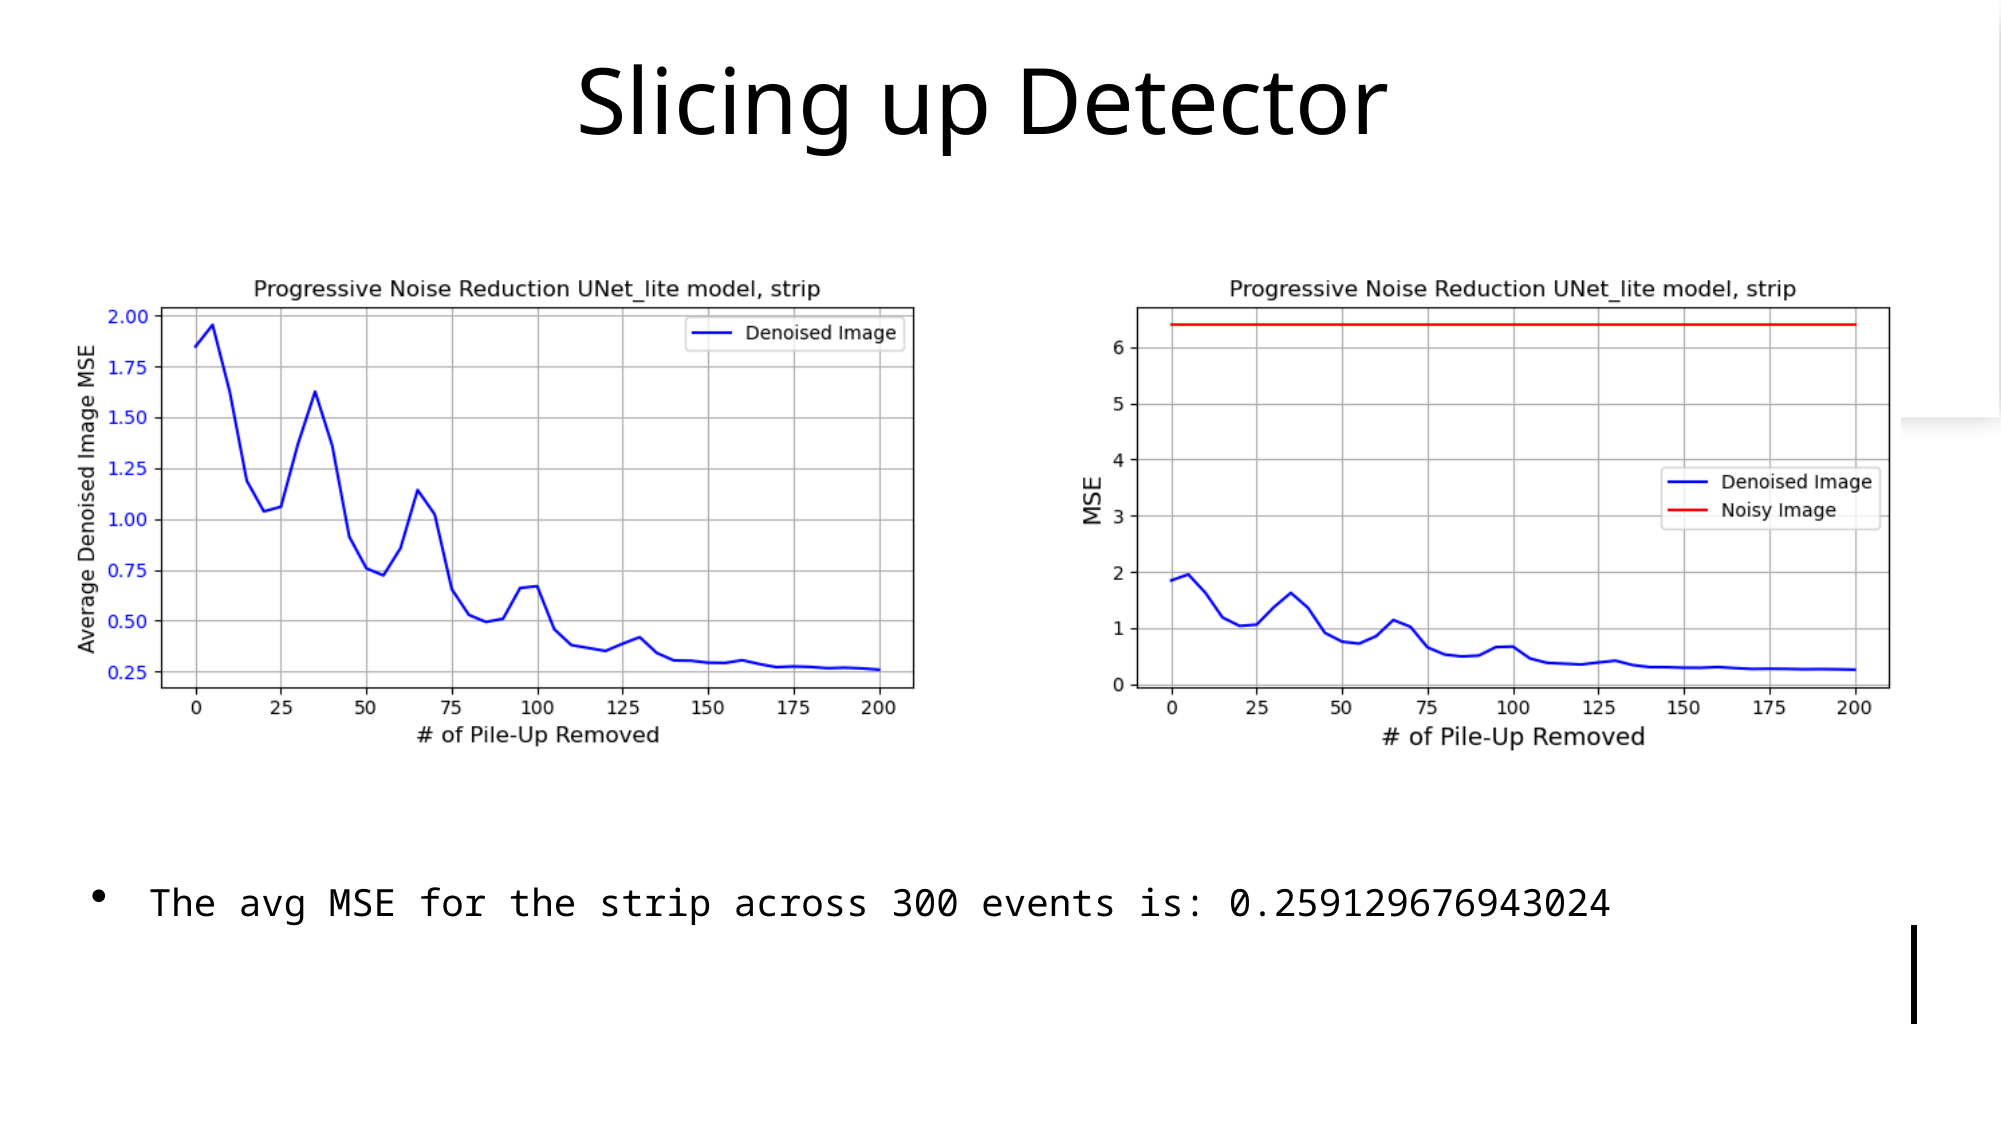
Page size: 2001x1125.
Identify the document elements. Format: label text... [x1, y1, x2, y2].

text_box The avg MSE for the strip across 300 events is: 0.259129676943024 [78, 868, 1790, 932]
title Slicing up Detector [153, 31, 1813, 164]
picture [66, 267, 1901, 764]
